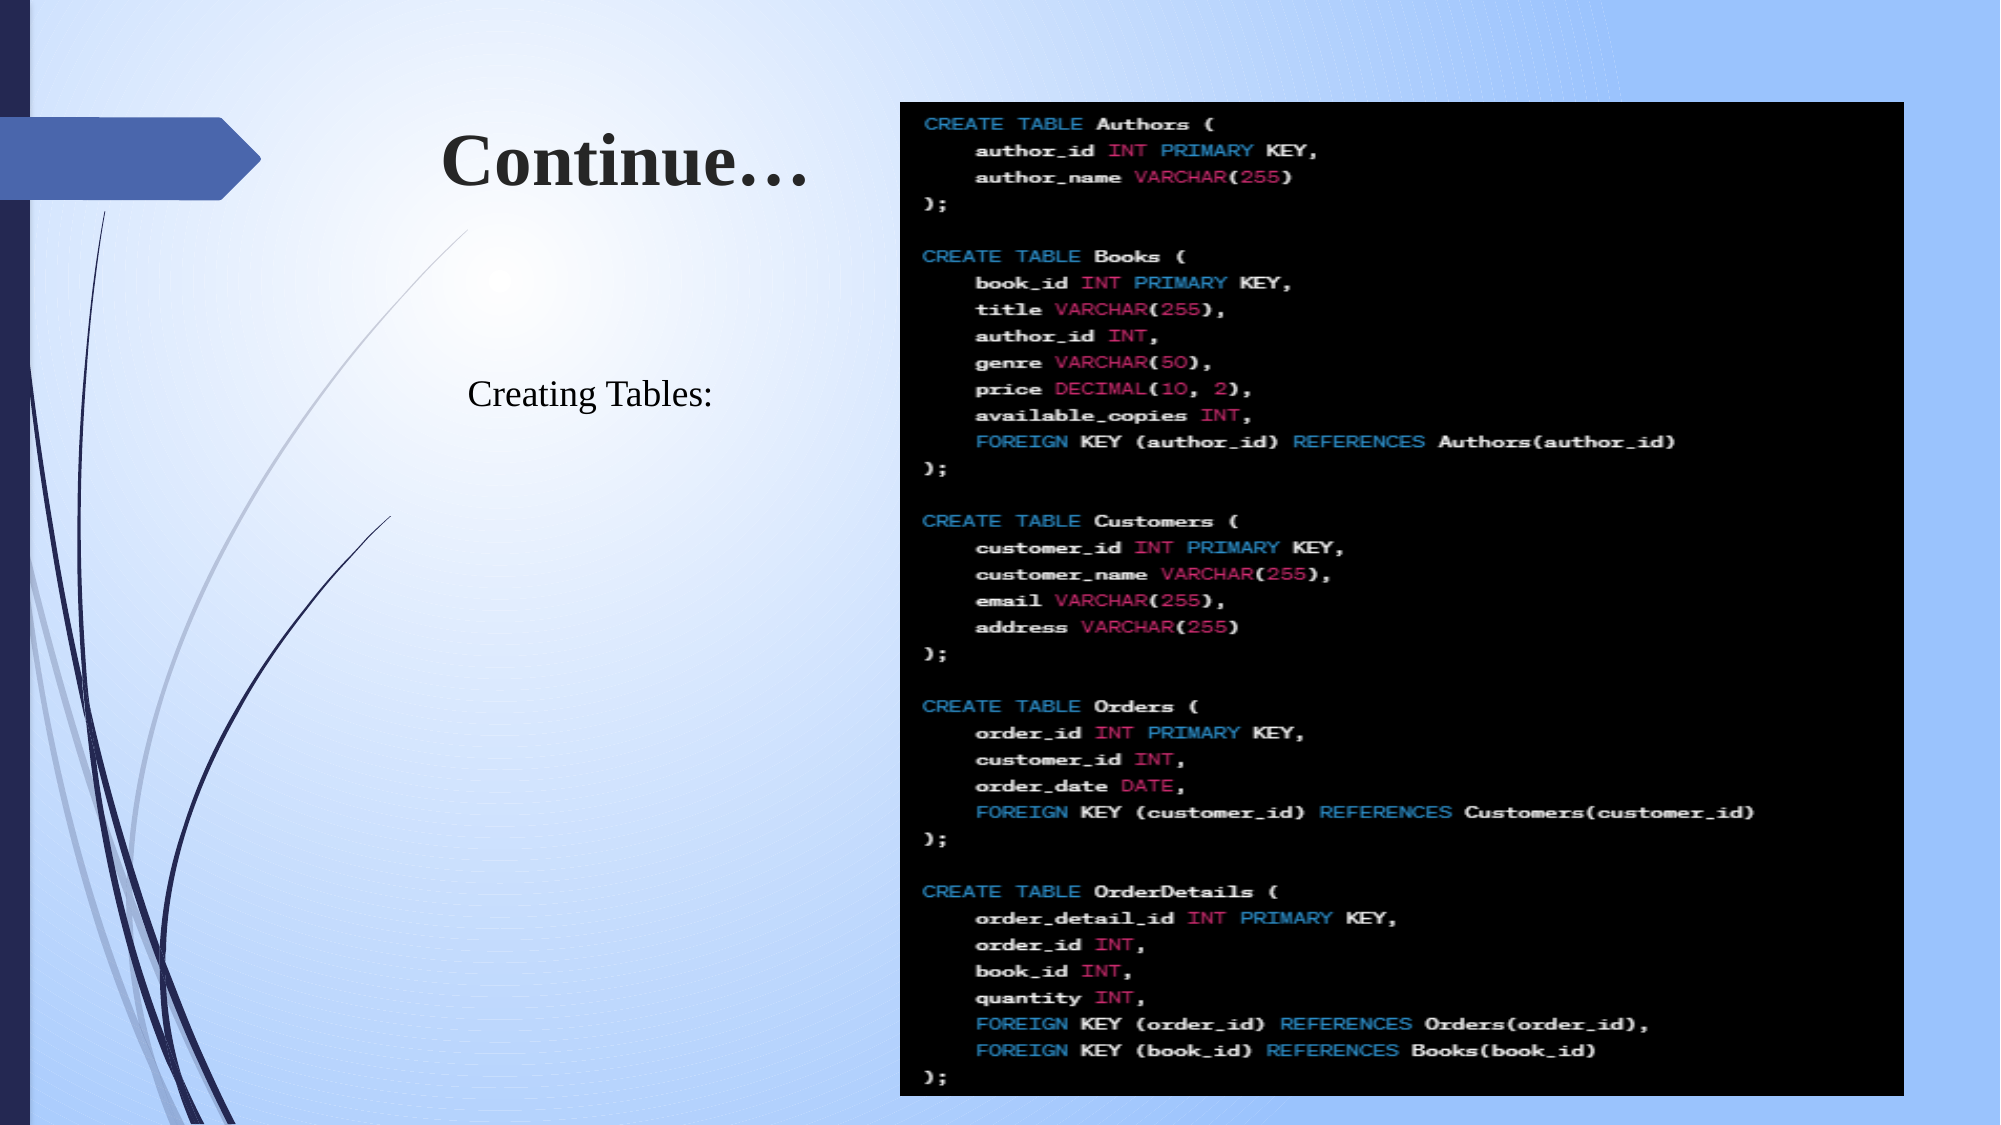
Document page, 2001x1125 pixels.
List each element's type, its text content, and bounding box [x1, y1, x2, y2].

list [899, 102, 1904, 1096]
title Continue… [425, 102, 899, 313]
text_box Creating Tables: [452, 361, 894, 421]
